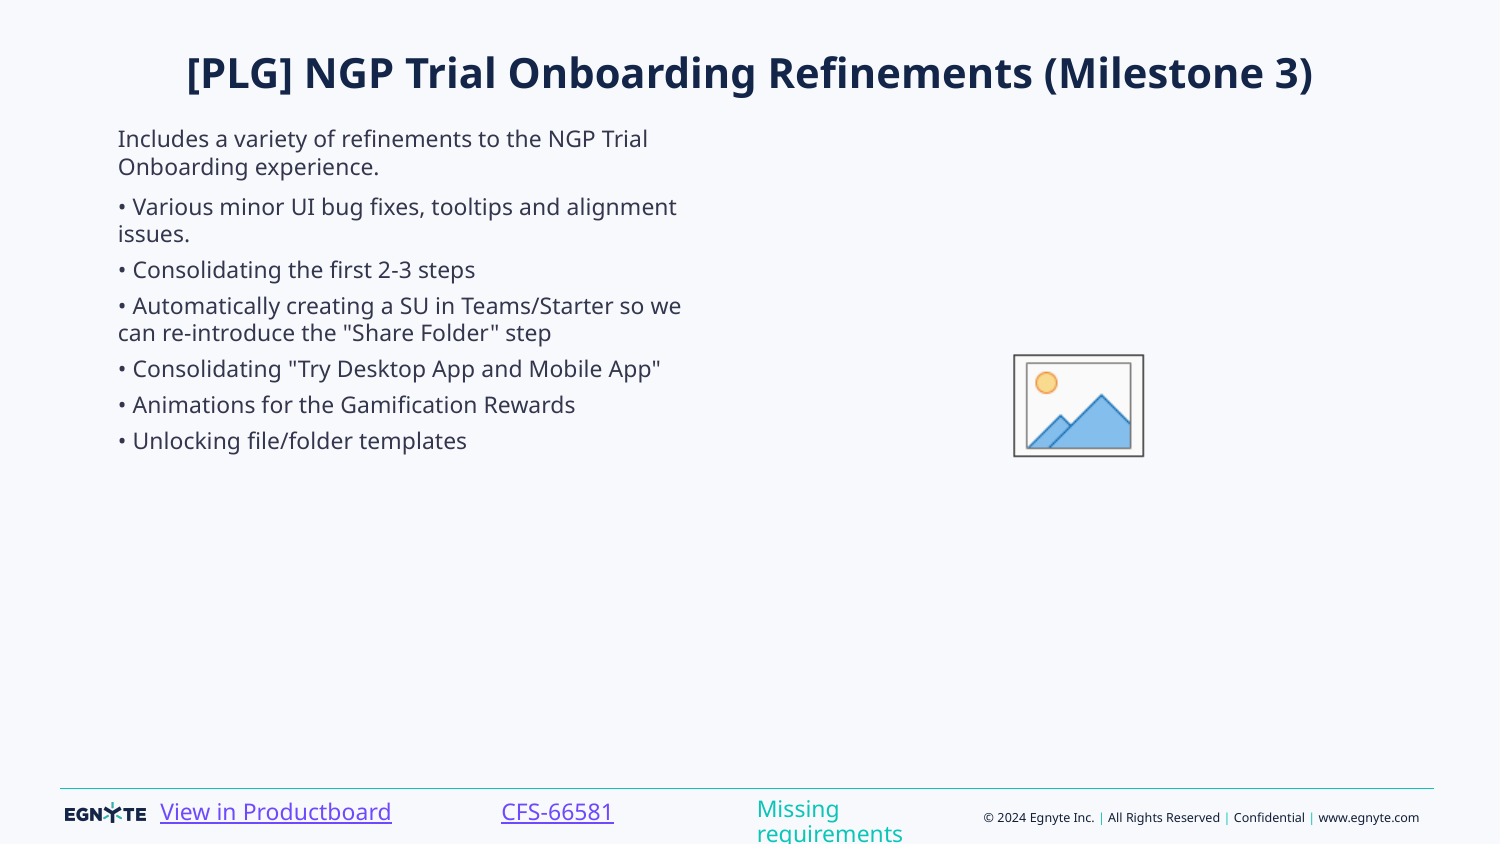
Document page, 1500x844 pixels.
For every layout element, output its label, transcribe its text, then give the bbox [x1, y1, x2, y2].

title [PLG] NGP Trial Onboarding Refinements (Milestone 3) [103, 44, 1397, 106]
list Missing requirements [742, 790, 997, 835]
list Includes a variety of refinements to the NGP Trial Onboarding experience. • Various minor UI bug fixes, tooltips and alignment issues. • Consolidating the first 2-3 steps • Automatically creating a SU in Teams/Starter so we can re-introduce the "Share Folder" step • Consolidating "Try Desktop App and Mobile App" • Animations for the Gamification Rewards • Unlocking file/folder templates [103, 117, 741, 693]
picture [761, 119, 1397, 693]
list View in Productboard [145, 790, 486, 835]
picture [65, 802, 145, 823]
list CFS-66581 [486, 790, 741, 835]
